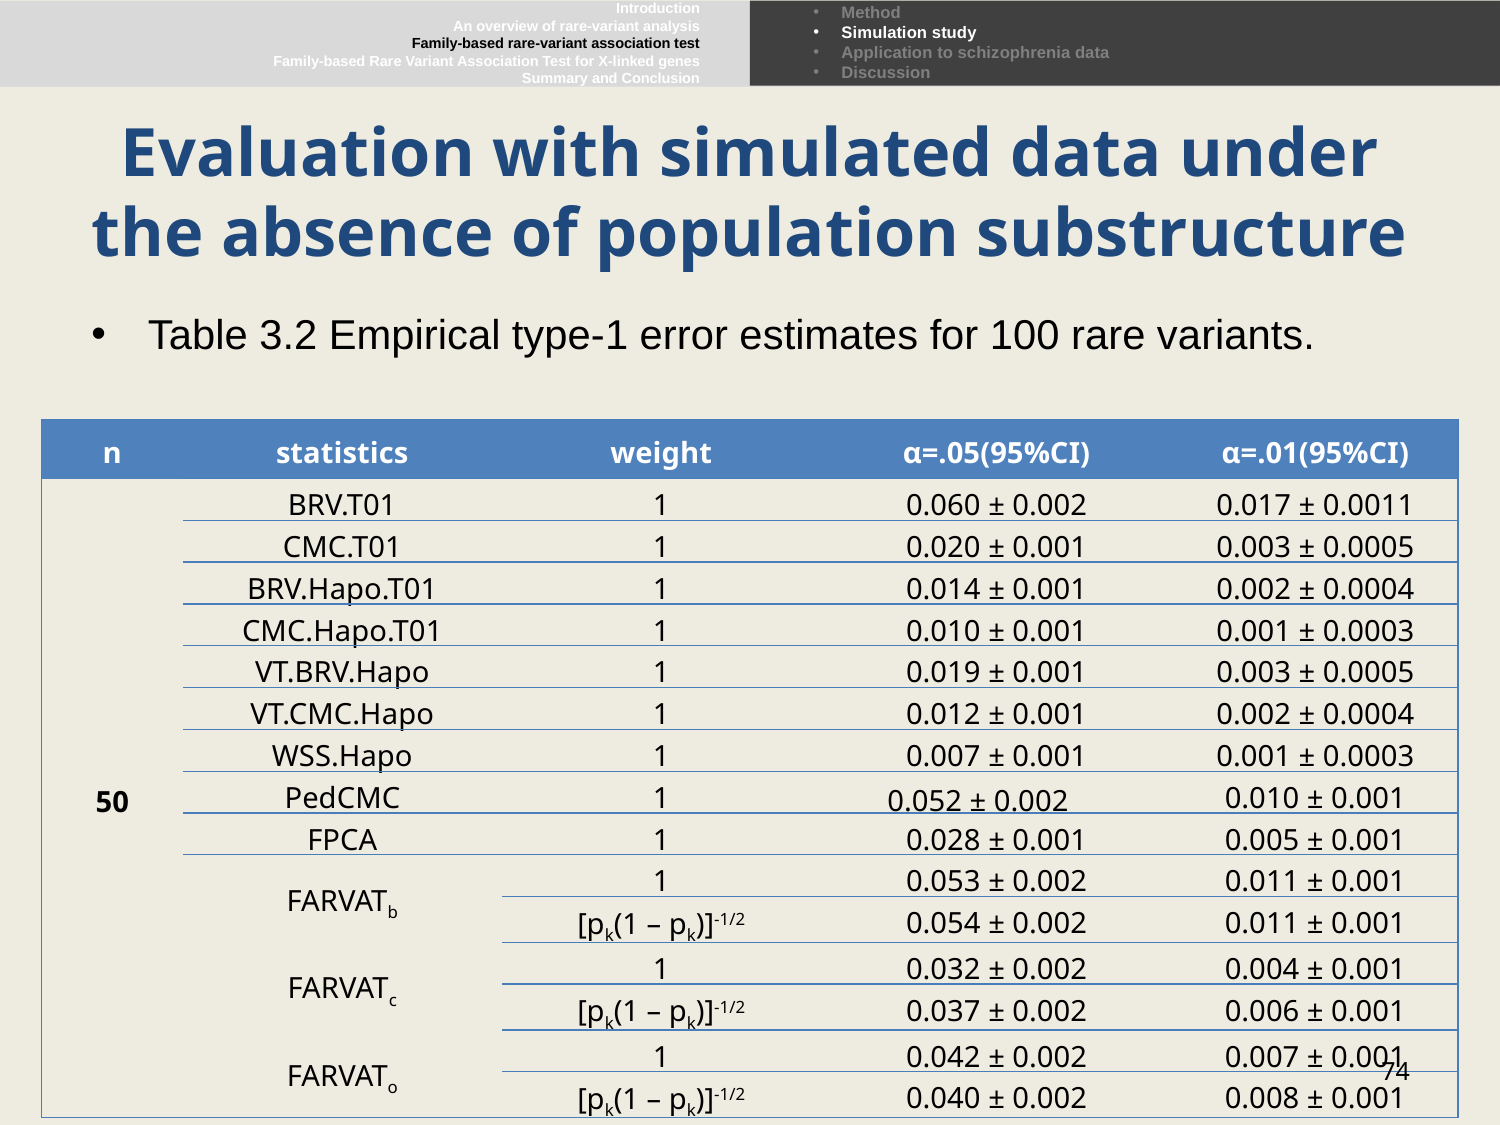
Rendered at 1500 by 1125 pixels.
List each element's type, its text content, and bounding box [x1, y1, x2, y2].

table_cell 0.002 ± 0.0004 [1173, 688, 1457, 729]
text_box [748, 0, 798, 88]
table_cell 0.052 ± 0.002 [821, 772, 1173, 812]
table_cell 1 [502, 1031, 821, 1071]
table_header statistics [183, 420, 502, 478]
table_cell BRV.Hapo.T01 [183, 563, 502, 603]
text_box [1125, 0, 1500, 88]
table_cell 1 [502, 646, 821, 687]
table_cell 1 [502, 563, 821, 603]
table_cell 1 [502, 605, 821, 645]
text_box Introduction An overview of rare-variant analysis Family-based rare-variant association test Family-based Rare Variant Association Test for X-linked genes Summary and Conclusion [76, 0, 715, 94]
table_cell 0.002 ± 0.0004 [1173, 563, 1457, 603]
table_cell FARVATc [183, 942, 502, 1030]
table_cell 1 [502, 479, 821, 520]
list Table 3.2 Empirical type-1 error estimates for 100 rare variants. [76, 300, 1427, 419]
table_cell 0.006 ± 0.001 [1173, 985, 1457, 1029]
table_cell WSS.Hapo [183, 730, 502, 771]
table_cell 0.011 ± 0.001 [1173, 897, 1457, 942]
table_cell 0.010 ± 0.001 [1173, 772, 1457, 812]
table_cell 1 [502, 688, 821, 729]
table_cell 1 [502, 730, 821, 771]
table_cell 0.001 ± 0.0003 [1173, 605, 1457, 645]
table_cell CMC.T01 [183, 521, 502, 561]
table_cell 0.054 ± 0.002 [821, 897, 1173, 942]
table_cell 0.005 ± 0.001 [1173, 814, 1457, 854]
table_cell 1 [502, 521, 821, 561]
table_cell 0.060 ± 0.002 [821, 479, 1173, 520]
table_cell 0.008 ± 0.001 [1173, 1072, 1457, 1117]
table_cell 0.037 ± 0.002 [821, 985, 1173, 1029]
table_cell BRV.T01 [183, 479, 502, 520]
table_header n [42, 420, 183, 479]
table_cell 0.007 ± 0.001 [1173, 1031, 1457, 1071]
table_cell 1 [502, 943, 821, 983]
table_cell [pk(1 – pk)]-1/2 [502, 897, 821, 942]
table_cell VT.CMC.Hapo [183, 688, 502, 729]
table_header α=.01(95%CI) [1173, 420, 1457, 478]
table_cell 0.017 ± 0.0011 [1173, 479, 1457, 520]
table_cell FPCA [183, 814, 502, 854]
table_cell FARVATb [183, 855, 502, 942]
table_cell 0.019 ± 0.001 [821, 646, 1173, 687]
table_cell 0.014 ± 0.001 [821, 563, 1173, 603]
text_box Method Simulation study Application to schizophrenia data Discussion [798, 0, 1125, 90]
table_cell 0.020 ± 0.001 [821, 521, 1173, 561]
table_header weight [502, 420, 821, 478]
table_cell 50 [42, 479, 183, 1117]
table_cell CMC.Hapo.T01 [183, 605, 502, 645]
table_cell [pk(1 – pk)]-1/2 [502, 1072, 821, 1117]
table_cell [pk(1 – pk)]-1/2 [502, 985, 821, 1029]
table_cell 1 [502, 772, 821, 812]
table_cell VT.BRV.Hapo [183, 646, 502, 687]
table_cell 0.032 ± 0.002 [821, 943, 1173, 983]
table_cell 0.010 ± 0.001 [821, 605, 1173, 645]
table_header α=.05(95%CI) [821, 420, 1173, 478]
table_cell PedCMC [183, 772, 502, 812]
table_cell FARVATo [183, 1030, 502, 1117]
slide_number 74 [1074, 1042, 1425, 1103]
title Evaluation with simulated data under the absence of population substructure [75, 101, 1425, 185]
table_cell 0.001 ± 0.0003 [1173, 730, 1457, 771]
table_cell 1 [502, 814, 821, 854]
table_cell 0.042 ± 0.002 [821, 1031, 1173, 1071]
table_cell 0.028 ± 0.001 [821, 814, 1173, 854]
table_cell 0.004 ± 0.001 [1173, 943, 1457, 983]
table_cell 0.003 ± 0.0005 [1173, 646, 1457, 687]
table_cell 0.012 ± 0.001 [821, 688, 1173, 729]
table_cell 0.011 ± 0.001 [1173, 855, 1457, 896]
table_cell 1 [502, 855, 821, 896]
table_cell 0.007 ± 0.001 [821, 730, 1173, 771]
table_cell 0.053 ± 0.002 [821, 855, 1173, 896]
table_cell 0.040 ± 0.002 [821, 1072, 1173, 1117]
table_cell 0.003 ± 0.0005 [1173, 521, 1457, 561]
